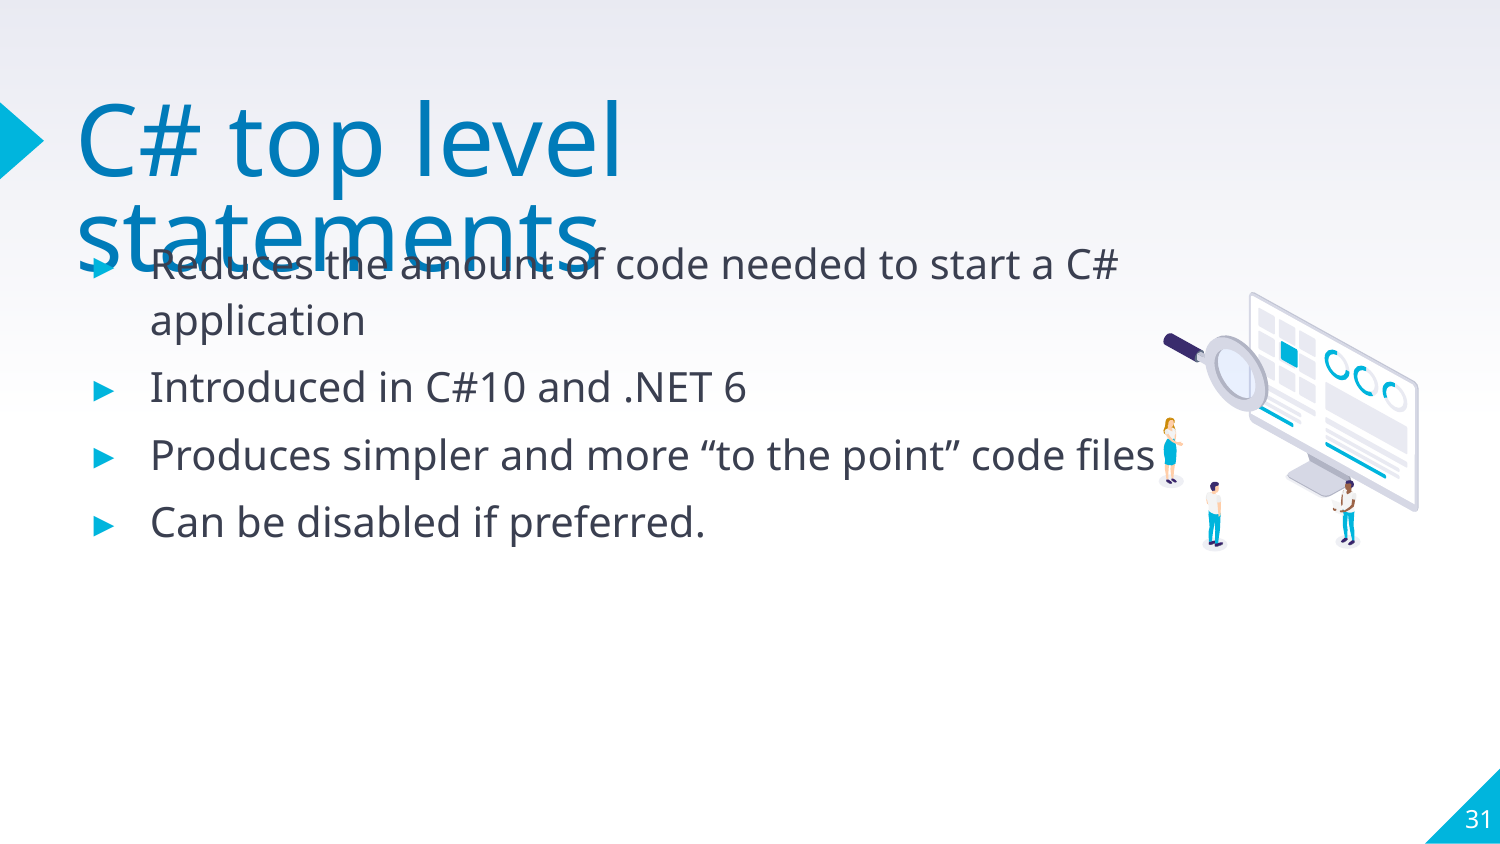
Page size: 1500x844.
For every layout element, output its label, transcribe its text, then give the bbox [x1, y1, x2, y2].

title C# top level statements [75, 99, 1155, 233]
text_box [1158, 291, 1420, 552]
slide_number 31 [1418, 760, 1494, 838]
list Reduces the amount of code needed to start a C# application Introduced in C#10 and .NET 6 Produces simpler and more “to the point” code files Can be disabled if preferred. [74, 233, 1168, 667]
